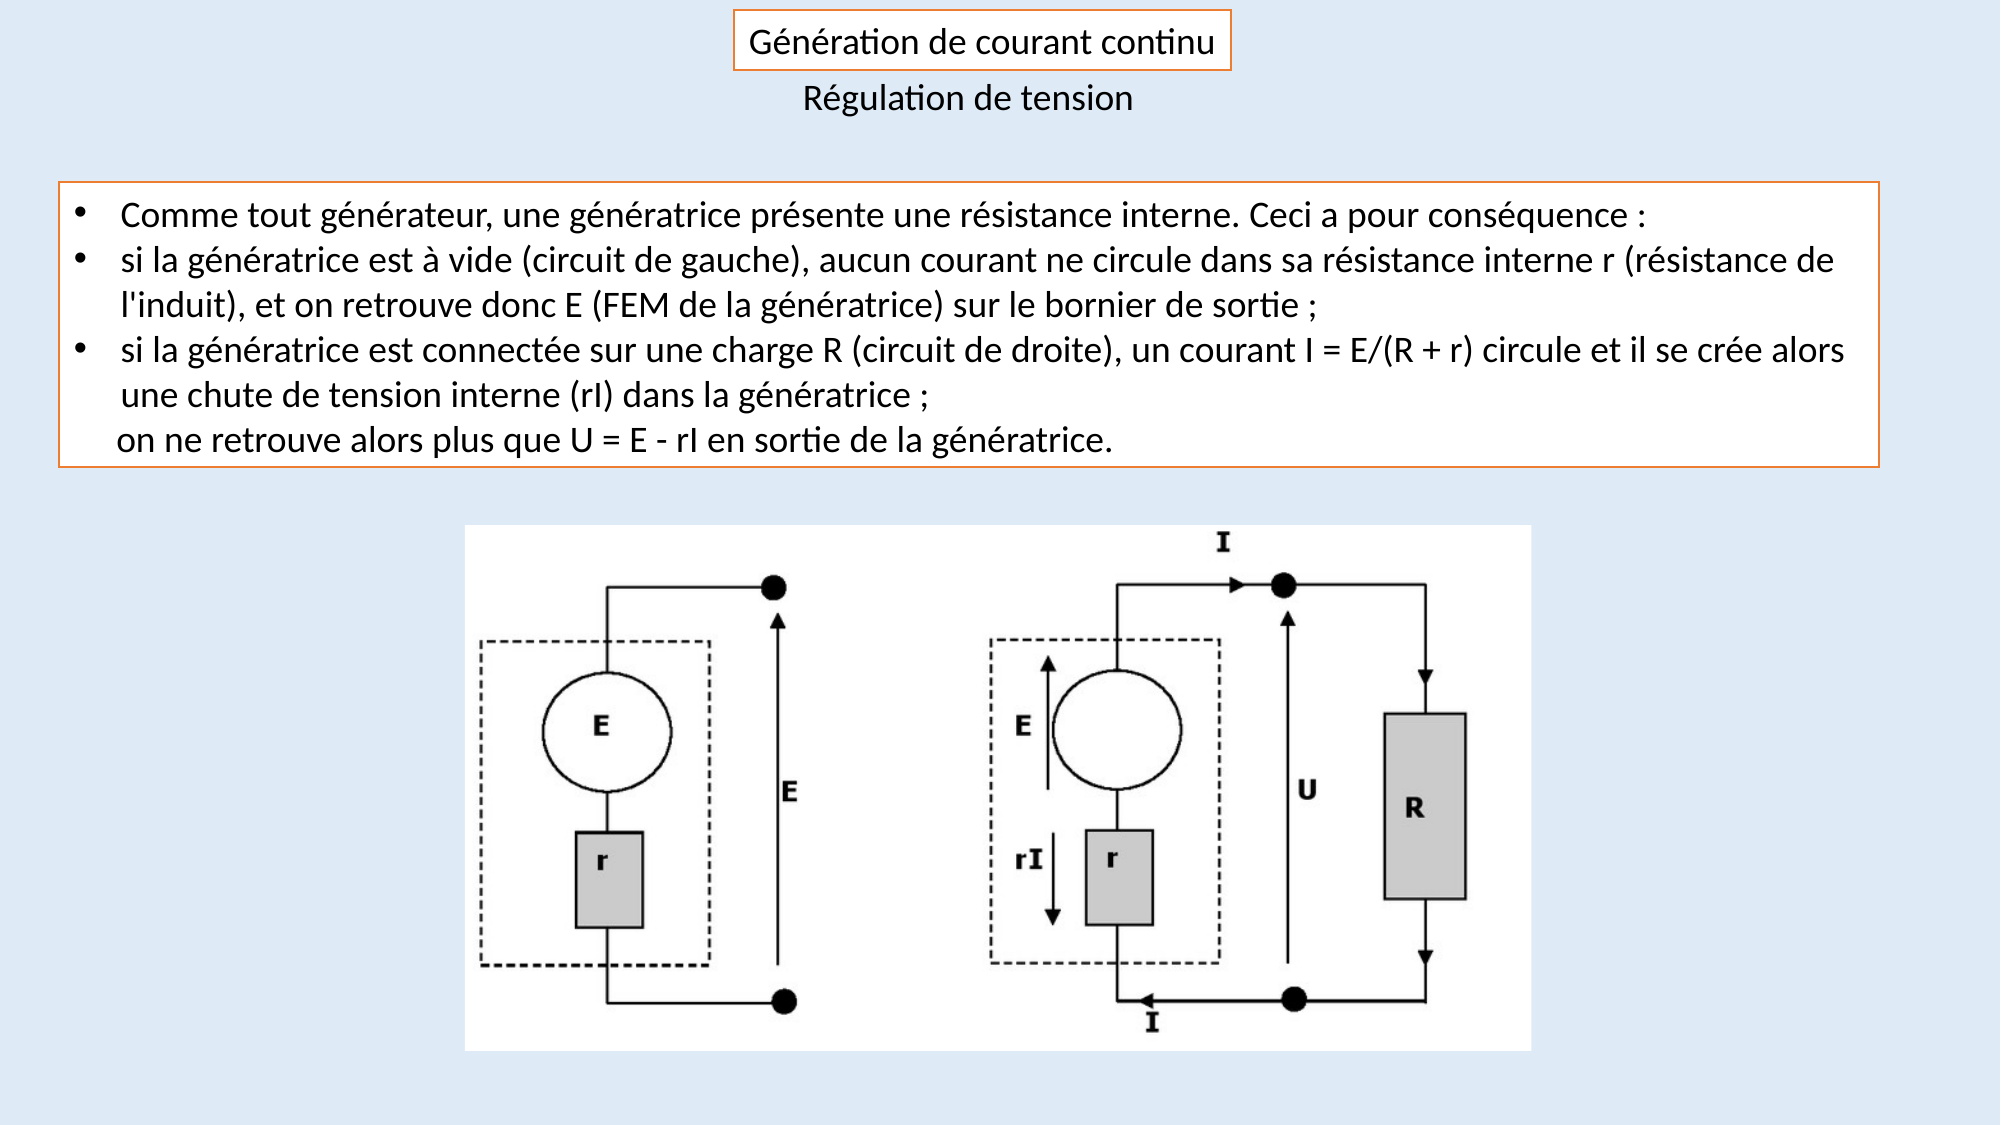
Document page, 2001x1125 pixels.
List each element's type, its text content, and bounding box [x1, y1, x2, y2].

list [464, 525, 1532, 1051]
text_box Génération de courant continu [733, 9, 1232, 71]
text_box Comme tout générateur, une génératrice présente une résistance interne. Ceci a pour conséquence : si la génératrice est à vide (circuit de gauche), aucun courant ne circule dans sa résistance interne r (résistance de l'induit), et on retrouve donc E (FEM de la génératrice) sur le bornier de sortie ; si la génératrice est connectée sur une charge R (circuit de droite), un courant I = E/(R + r) circule et il se crée alors une chute de tension interne (rI) dans la génératrice ; on ne retrouve alors plus que U = E - rI en sortie de la génératrice. [58, 181, 1880, 468]
text_box Régulation de tension [788, 71, 1150, 126]
